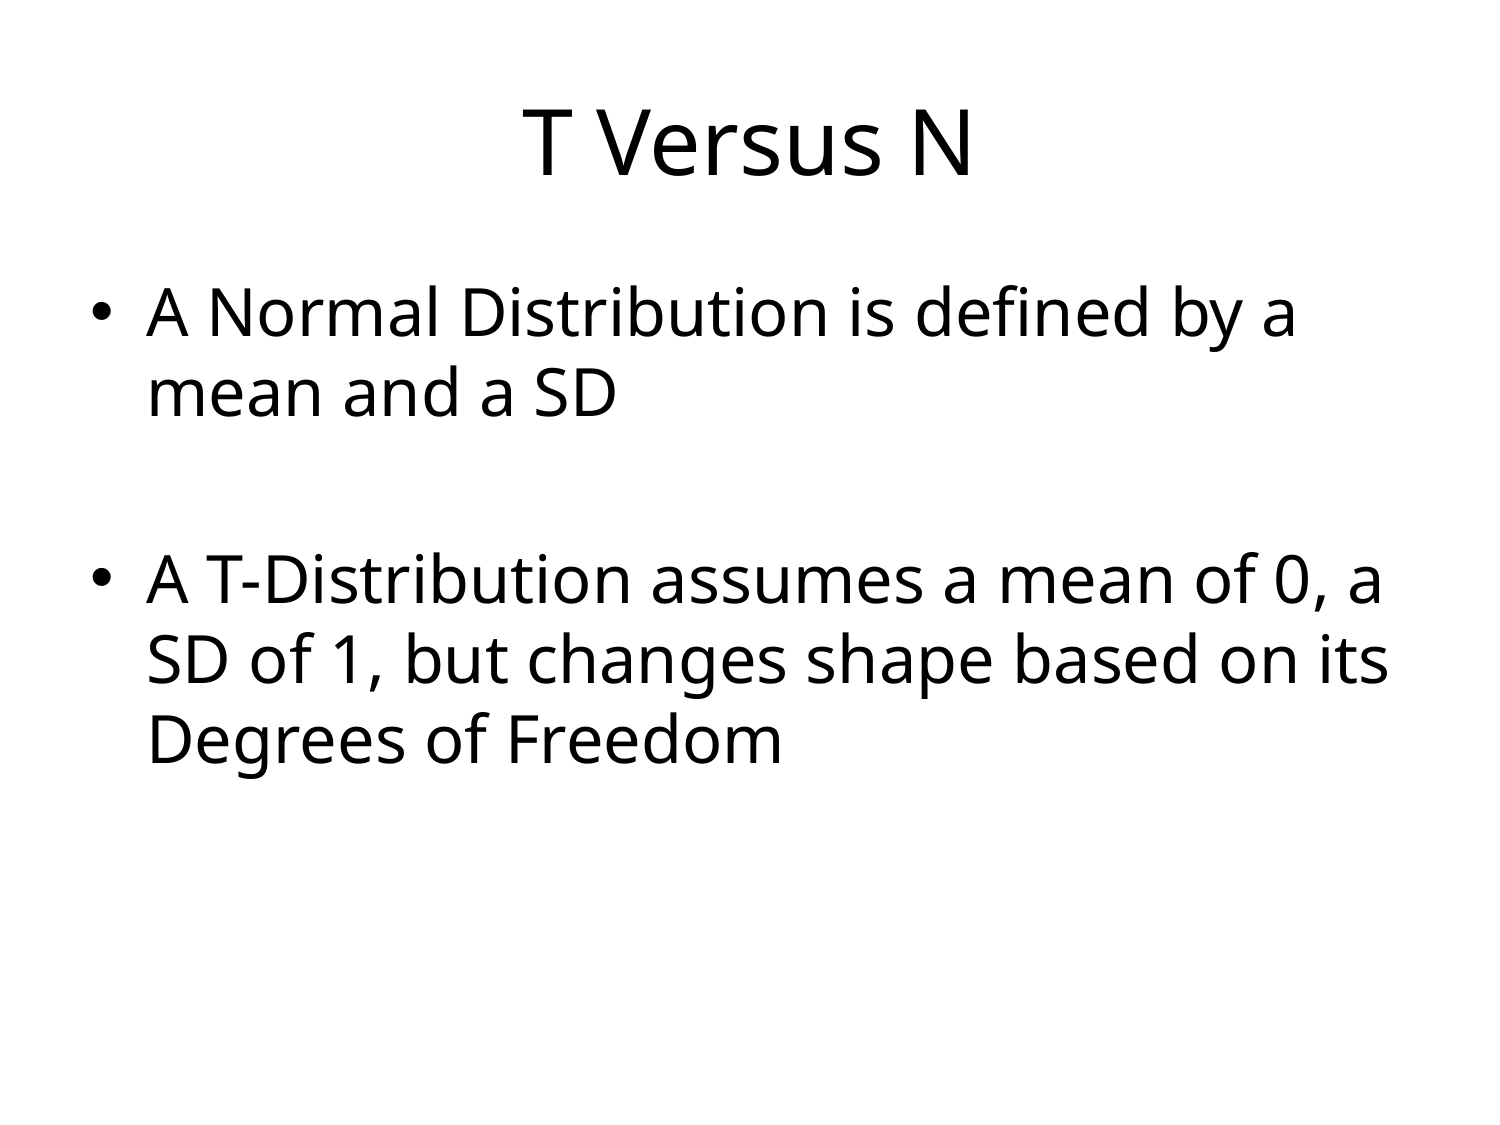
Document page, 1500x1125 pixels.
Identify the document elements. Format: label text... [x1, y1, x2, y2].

title T Versus N [75, 45, 1425, 233]
list A Normal Distribution is defined by a mean and a SD A T-Distribution assumes a mean of 0, a SD of 1, but changes shape based on its Degrees of Freedom [75, 262, 1425, 1005]
